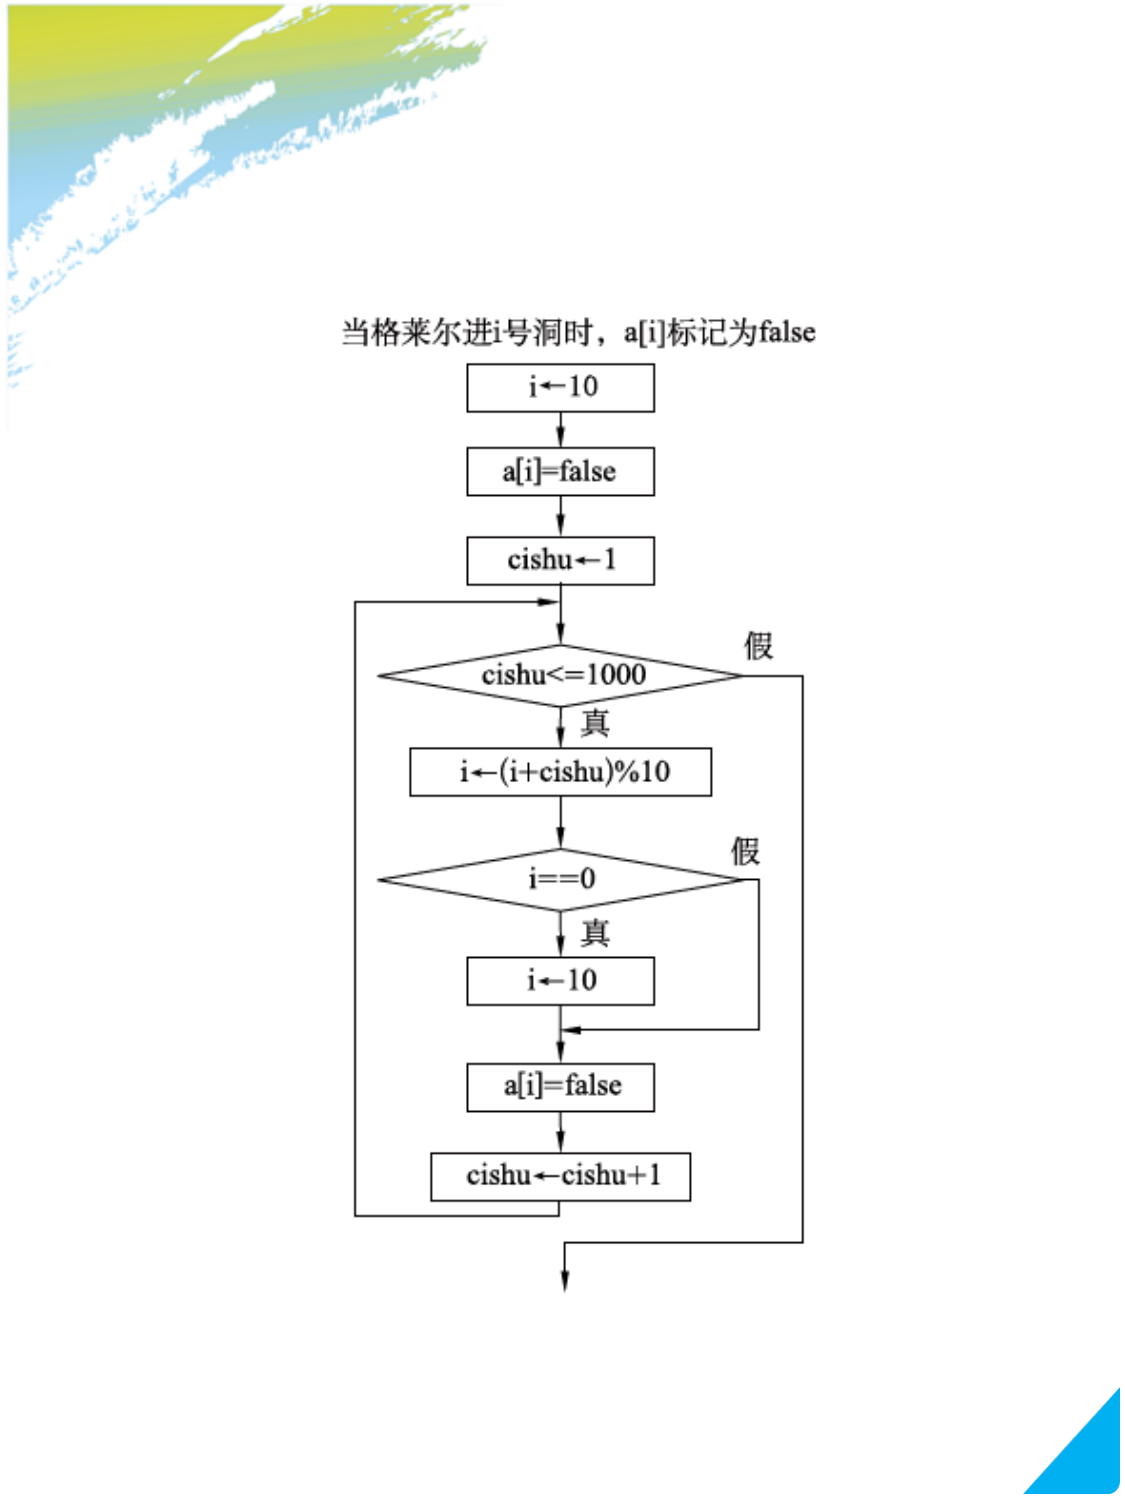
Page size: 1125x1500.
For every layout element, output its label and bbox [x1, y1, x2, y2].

picture [1023, 1387, 1118, 1492]
picture [326, 301, 848, 1303]
picture [1114, 1487, 1120, 1494]
text_box [0, 0, 521, 440]
